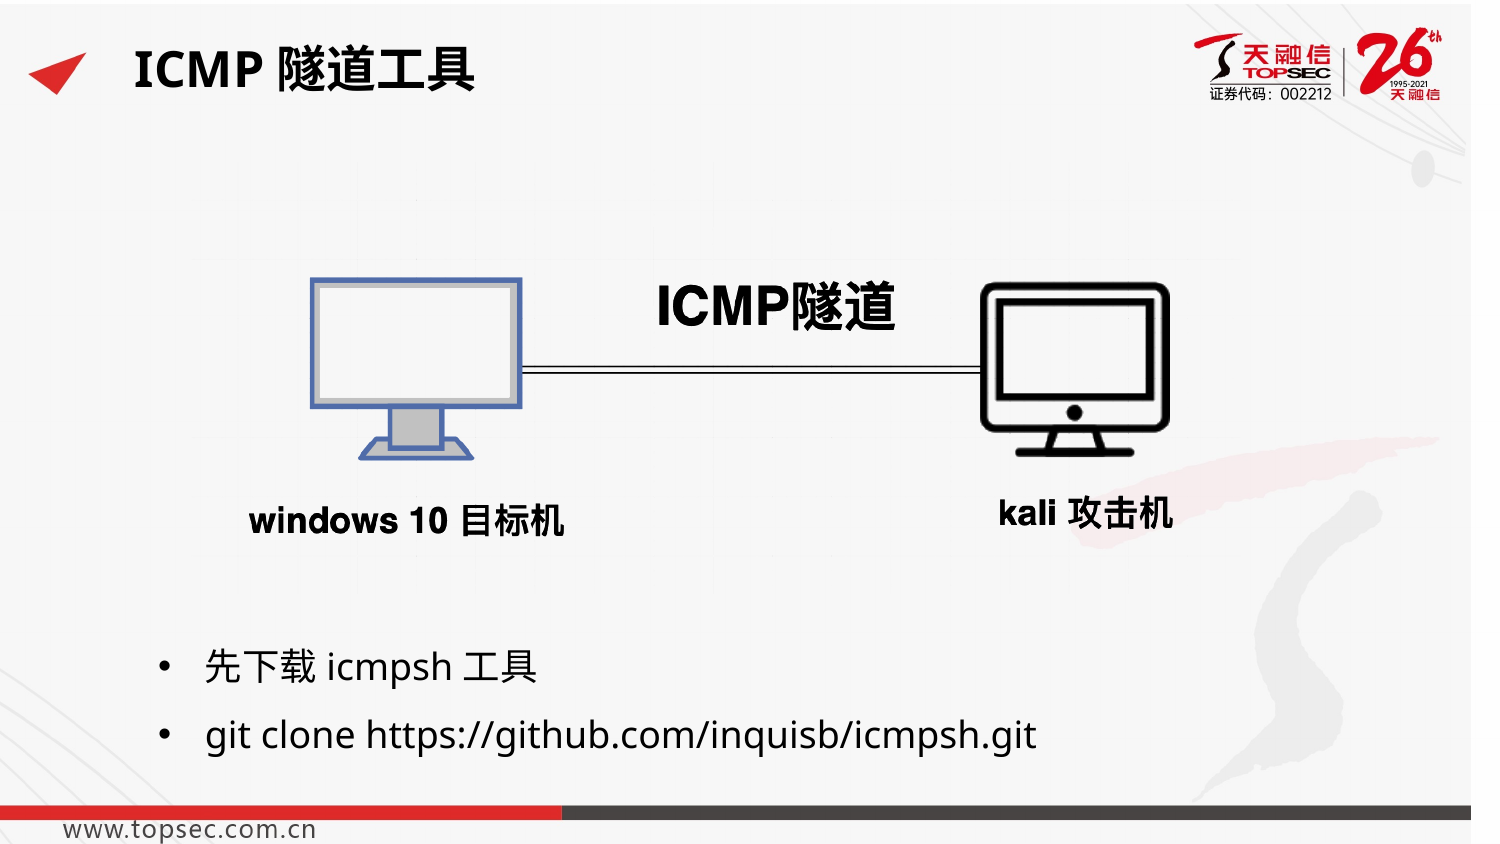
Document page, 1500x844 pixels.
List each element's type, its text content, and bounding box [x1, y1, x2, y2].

text_box 先下载icmpsh工具 git clone https://github.com/inquisb/icmpsh.git [143, 613, 1109, 764]
title ICMP隧道工具 [119, 1, 797, 143]
picture [0, 0, 1500, 844]
